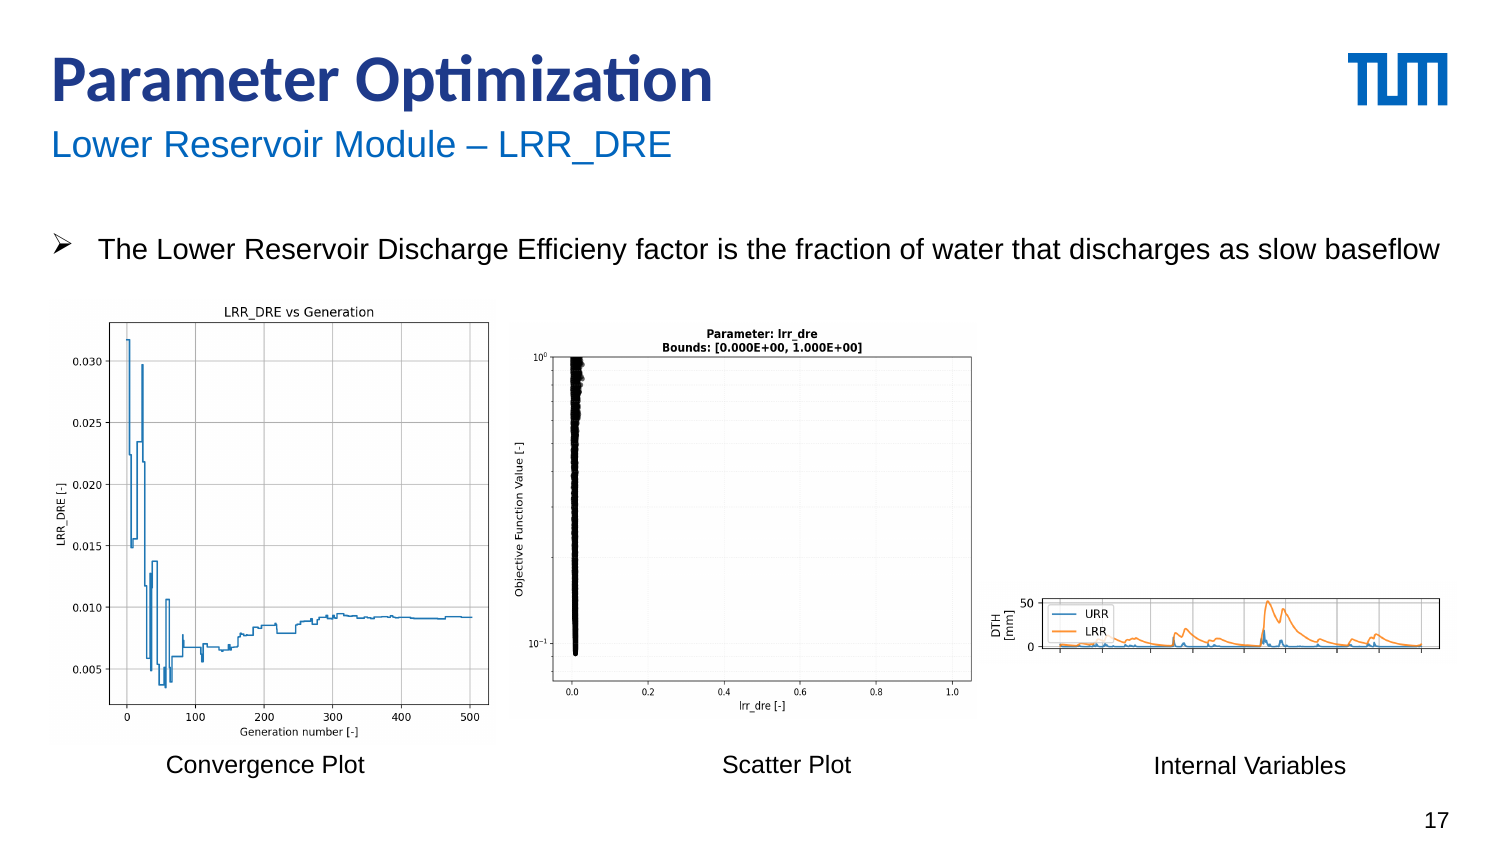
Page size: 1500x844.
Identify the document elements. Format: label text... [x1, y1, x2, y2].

text_box Convergence Plot [165, 753, 380, 779]
title Parameter Optimization [50, 47, 1448, 111]
slide_number 17 [1113, 796, 1450, 842]
text_box The Lower Reservoir Discharge Efficieny factor is the fraction of water that discharges as slow baseflow [51, 225, 1475, 266]
picture [509, 322, 1463, 719]
text_box Scatter Plot [722, 744, 936, 779]
text_box Lower Reservoir Module – LRR_DRE [50, 112, 1447, 165]
picture [49, 299, 496, 745]
text_box Internal Variables [1153, 744, 1367, 779]
